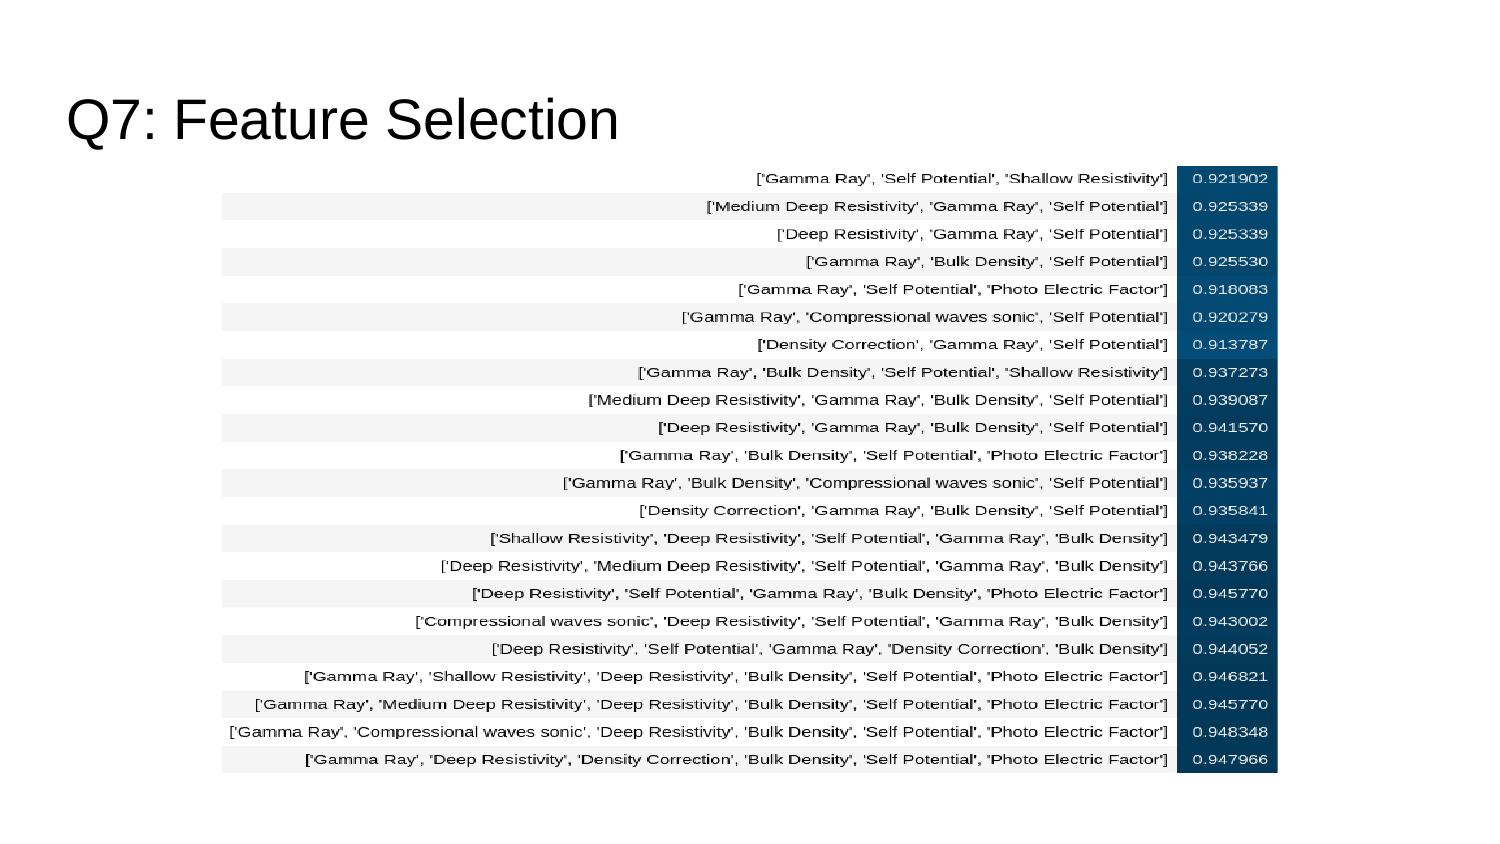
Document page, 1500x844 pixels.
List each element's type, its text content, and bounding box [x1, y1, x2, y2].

picture [221, 166, 1278, 773]
title Q7: Feature Selection [51, 72, 1449, 167]
